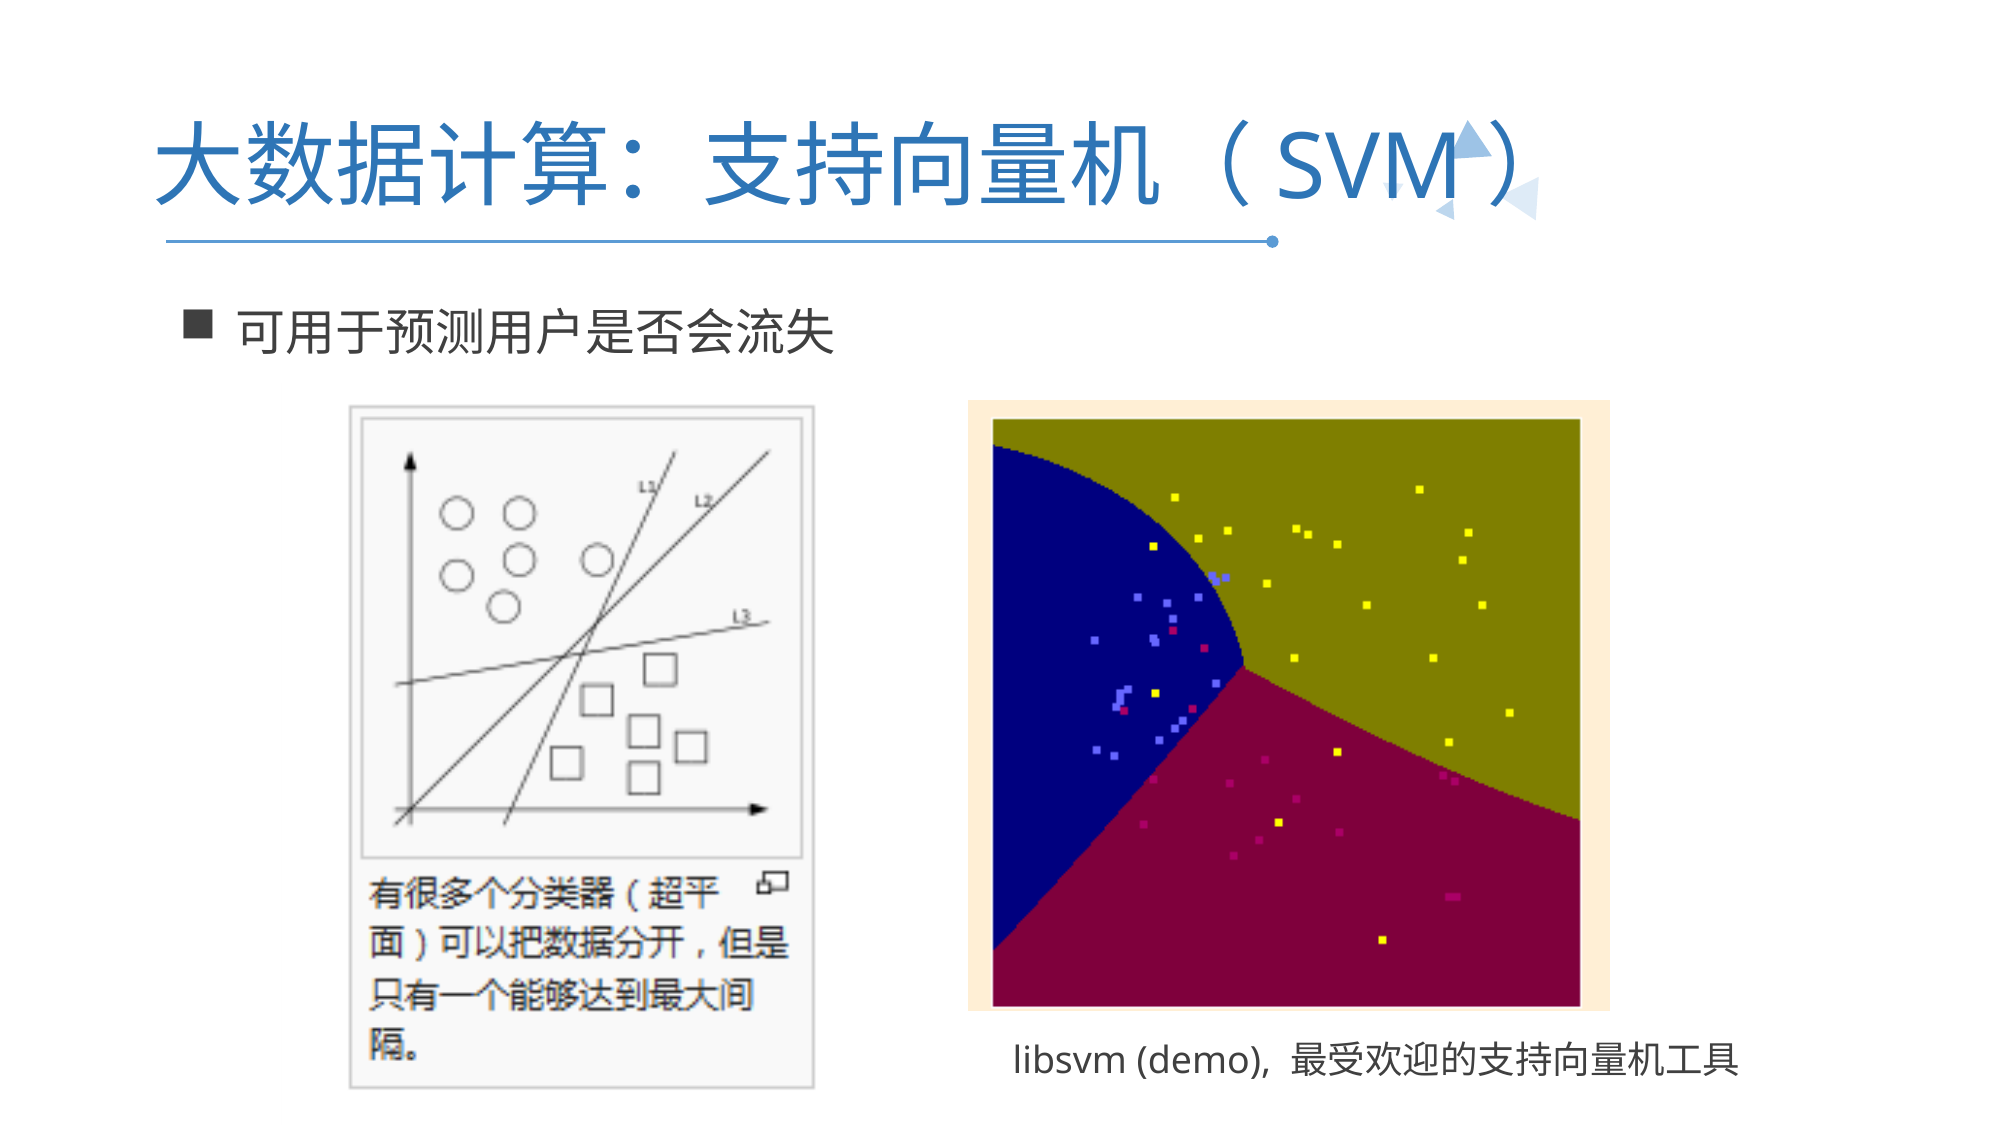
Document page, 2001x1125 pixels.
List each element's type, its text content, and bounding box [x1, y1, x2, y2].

title 大数据计算：支持向量机（SVM） [137, 59, 1863, 278]
text_box 可用于预测用户是否会流失 [164, 293, 851, 368]
picture [280, 383, 842, 1125]
picture [968, 400, 1610, 1011]
text_box libsvm (demo), 最受欢迎的支持向量机工具 [997, 1028, 1755, 1089]
